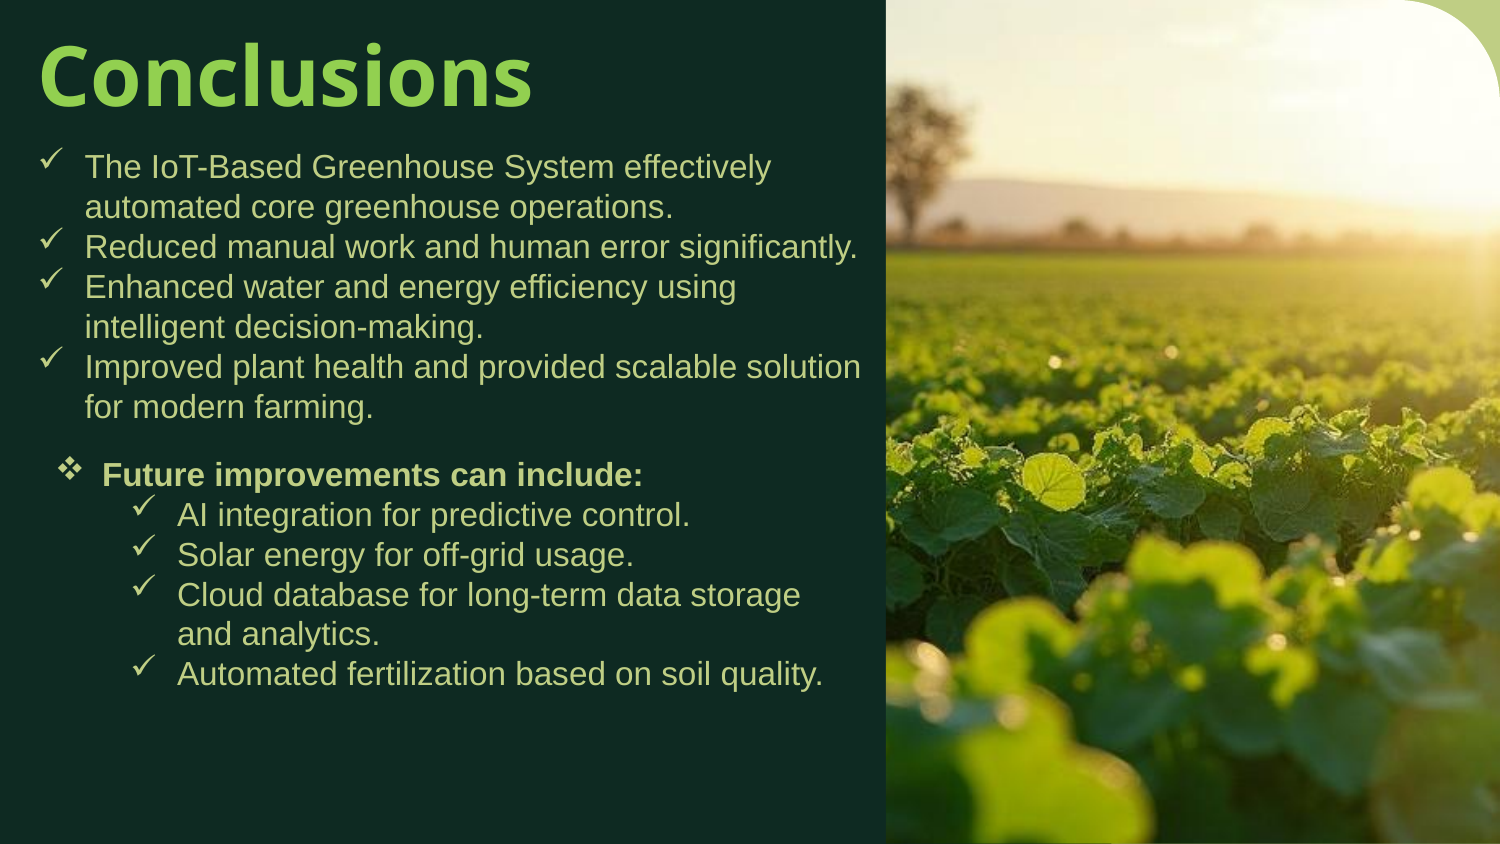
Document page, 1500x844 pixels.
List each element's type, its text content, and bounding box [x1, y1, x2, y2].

text_box Future improvements can include: AI integration for predictive control. Solar energy for off-grid usage. Cloud database for long-term data storage and analytics. Automated fertilization based on soil quality. [55, 452, 854, 693]
text_box The IoT-Based Greenhouse System effectively automated core greenhouse operations. Reduced manual work and human error significantly. Enhanced water and energy efficiency using intelligent decision-making. Improved plant health and provided scalable solution for modern farming. [22, 138, 886, 433]
text_box [885, 0, 1500, 844]
title Conclusions [22, 0, 662, 138]
